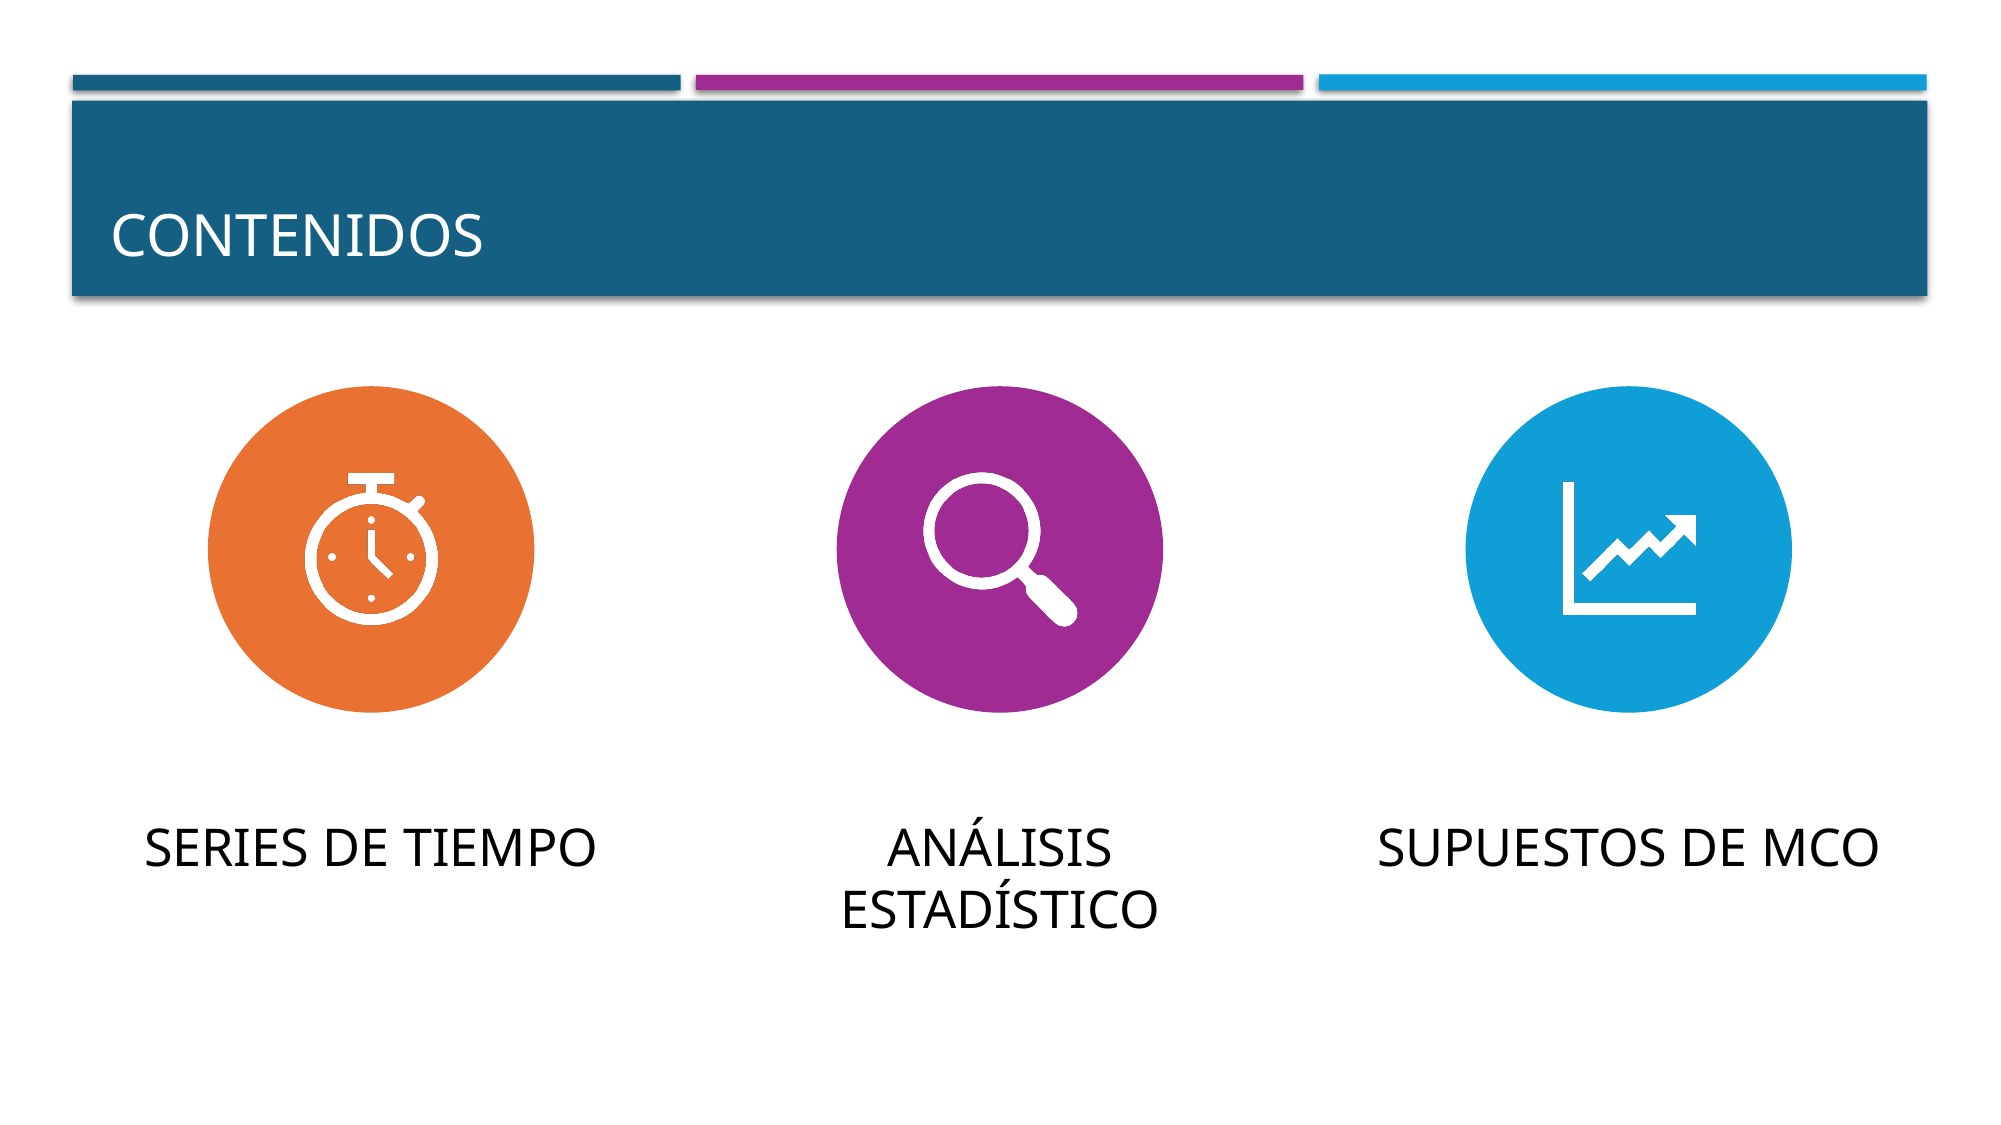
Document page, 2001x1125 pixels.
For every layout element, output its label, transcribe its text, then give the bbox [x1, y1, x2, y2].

title CONTENIDOS [95, 115, 1905, 282]
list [94, 357, 1906, 962]
